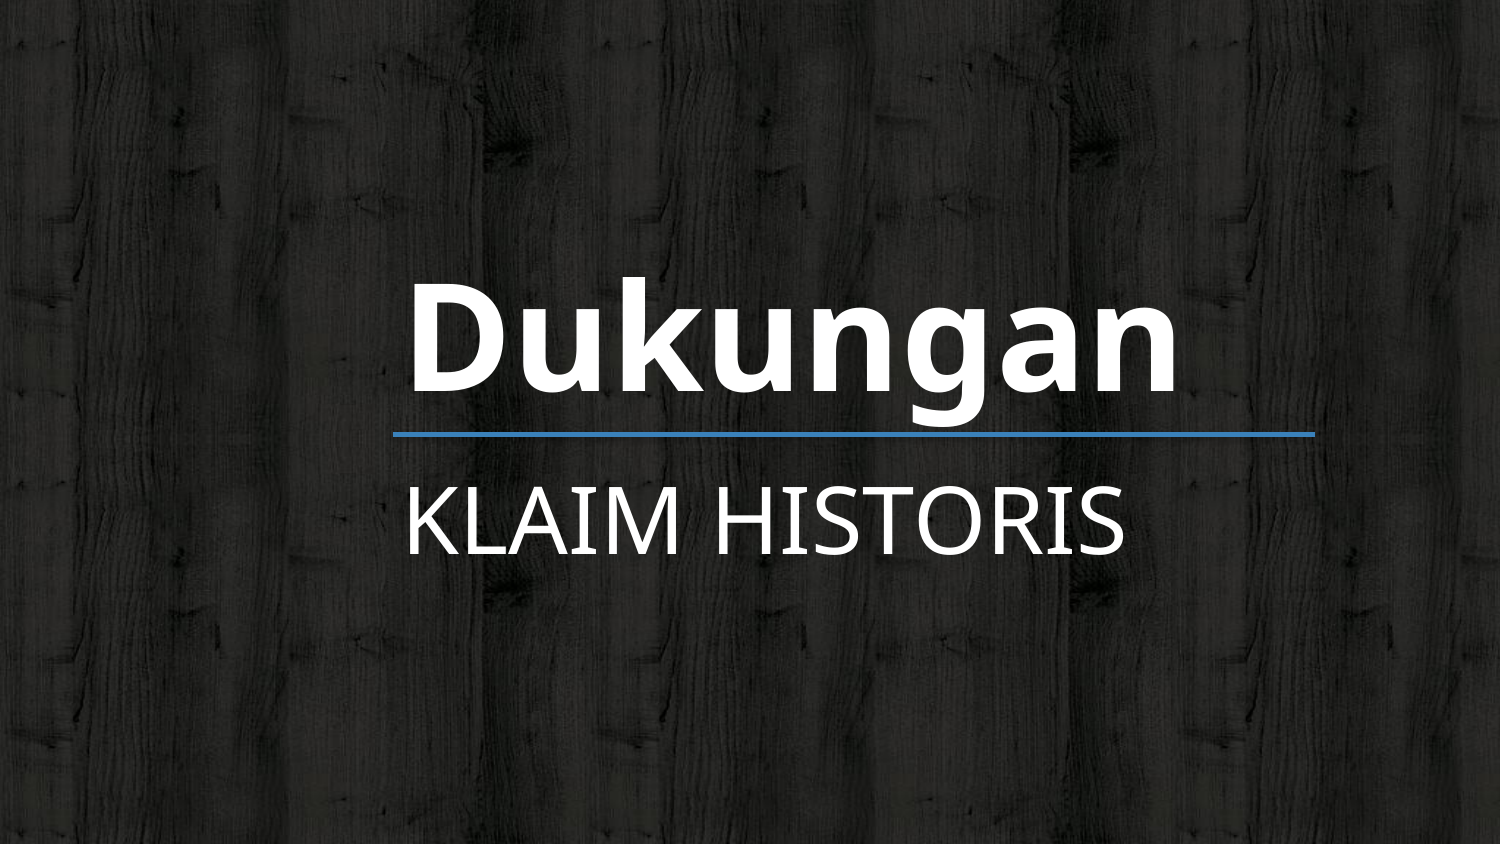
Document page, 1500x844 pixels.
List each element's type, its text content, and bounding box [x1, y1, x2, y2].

subtitle klaim historis [386, 445, 1450, 537]
title Dukungan [386, 187, 1450, 422]
picture [0, 0, 1500, 844]
